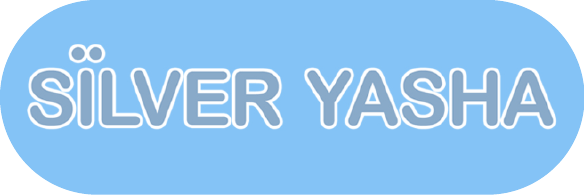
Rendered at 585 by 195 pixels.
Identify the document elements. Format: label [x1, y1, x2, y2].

text_box [0, 0, 585, 195]
text_box [26, 41, 558, 131]
